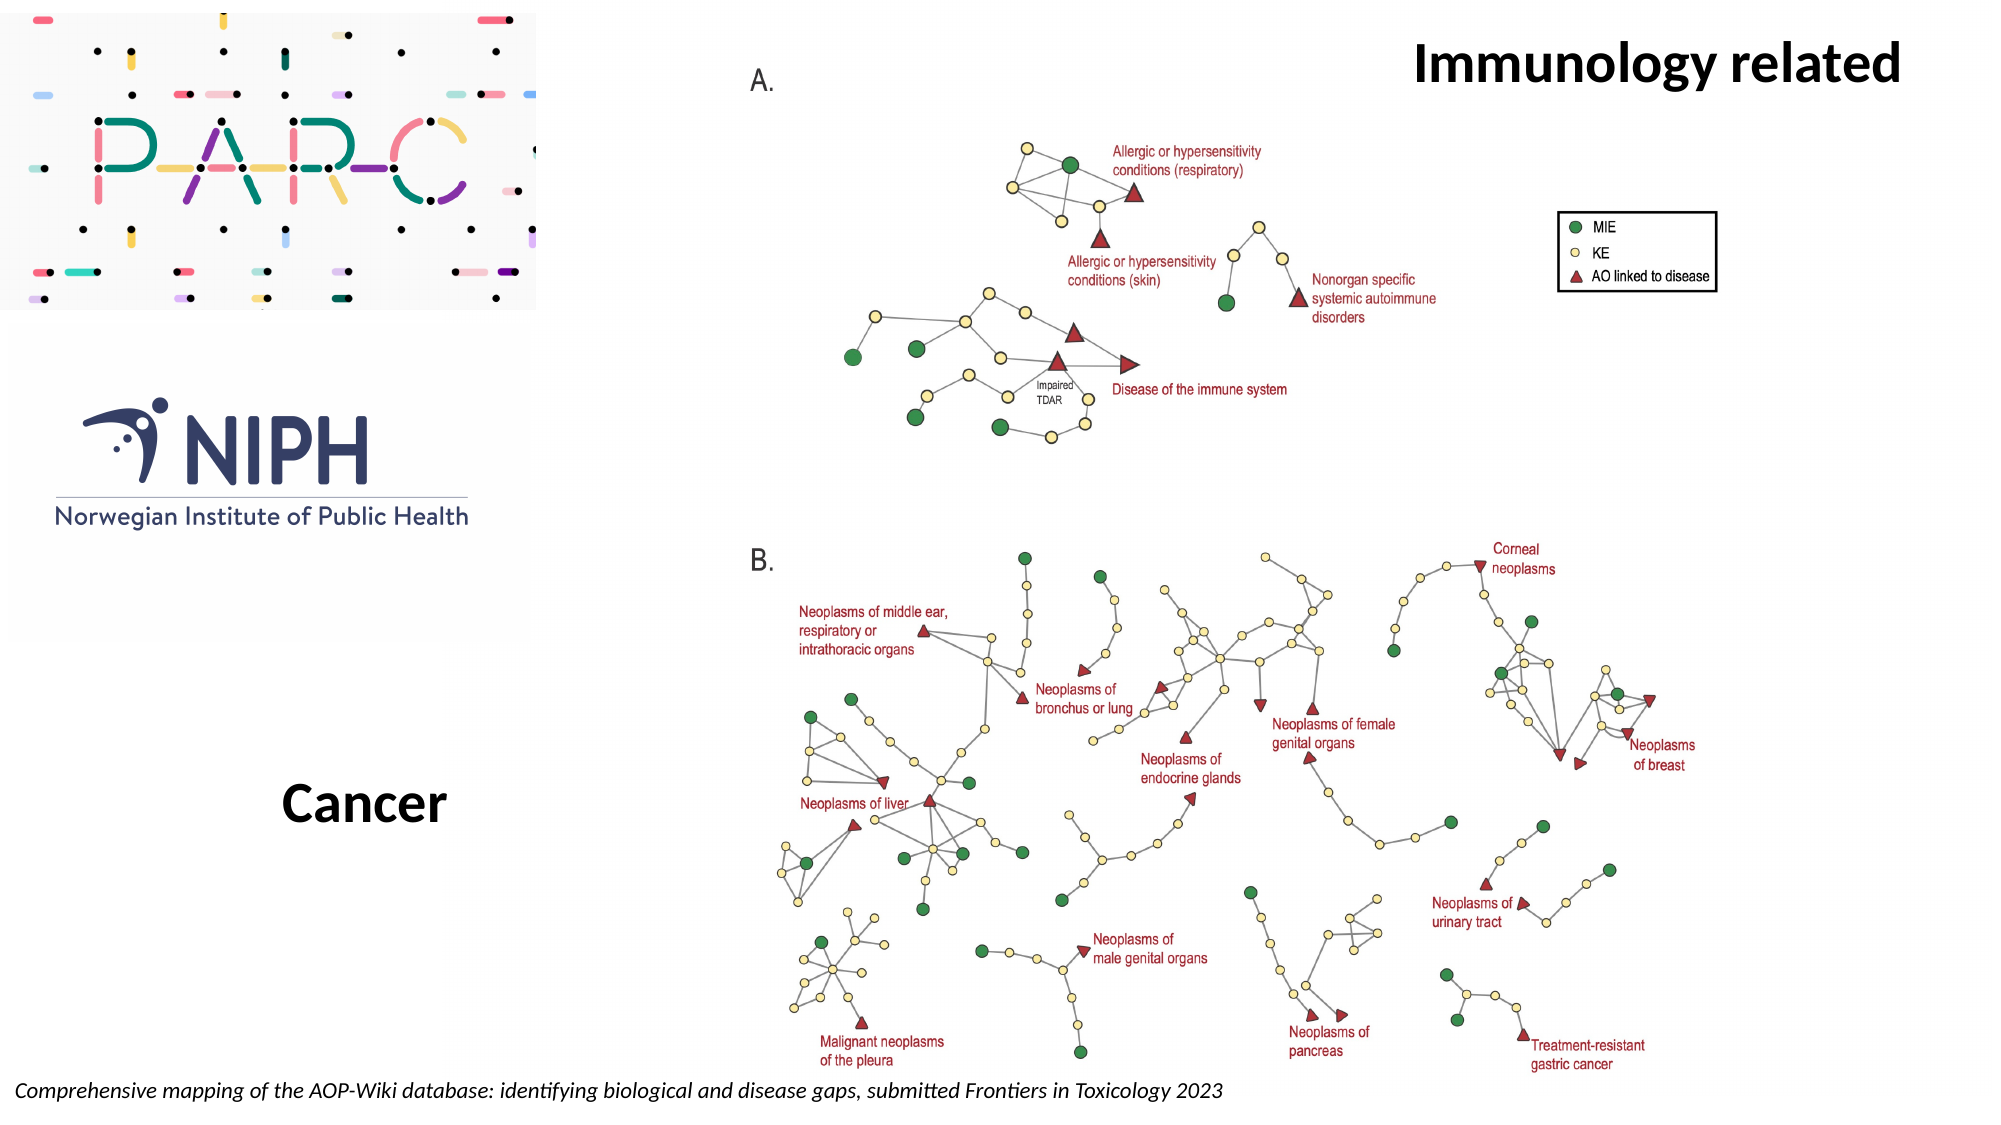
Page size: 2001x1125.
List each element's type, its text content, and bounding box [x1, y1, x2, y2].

text_box Cancer [267, 756, 442, 841]
text_box Comprehensive mapping of the AOP-Wiki database: identifying biological and disease gaps, submitted Frontiers in Toxicology 2023 [0, 1068, 2000, 1111]
picture [0, 0, 1992, 1096]
